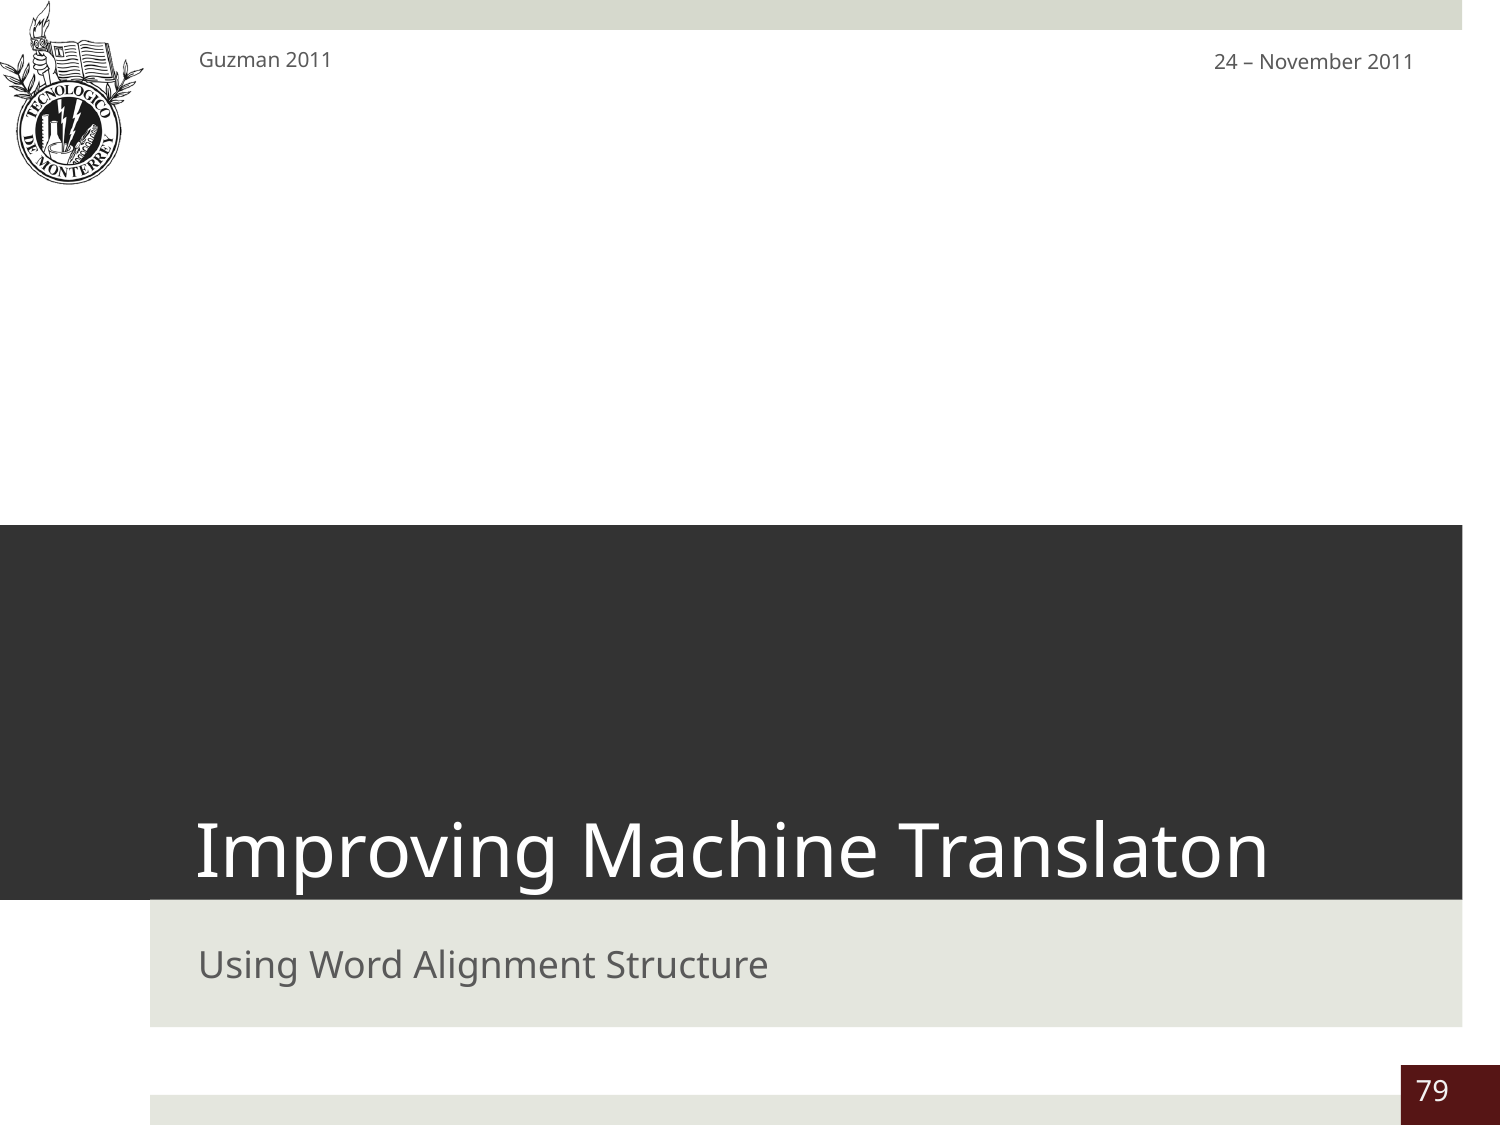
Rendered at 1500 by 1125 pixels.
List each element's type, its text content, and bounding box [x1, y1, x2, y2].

footer Guzman 2011 [183, 30, 659, 91]
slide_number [1079, 30, 1430, 91]
title Improving Machine Translaton [0, 525, 1463, 900]
picture [0, 0, 145, 185]
list Using Word Alignment Structure [150, 899, 1463, 1028]
